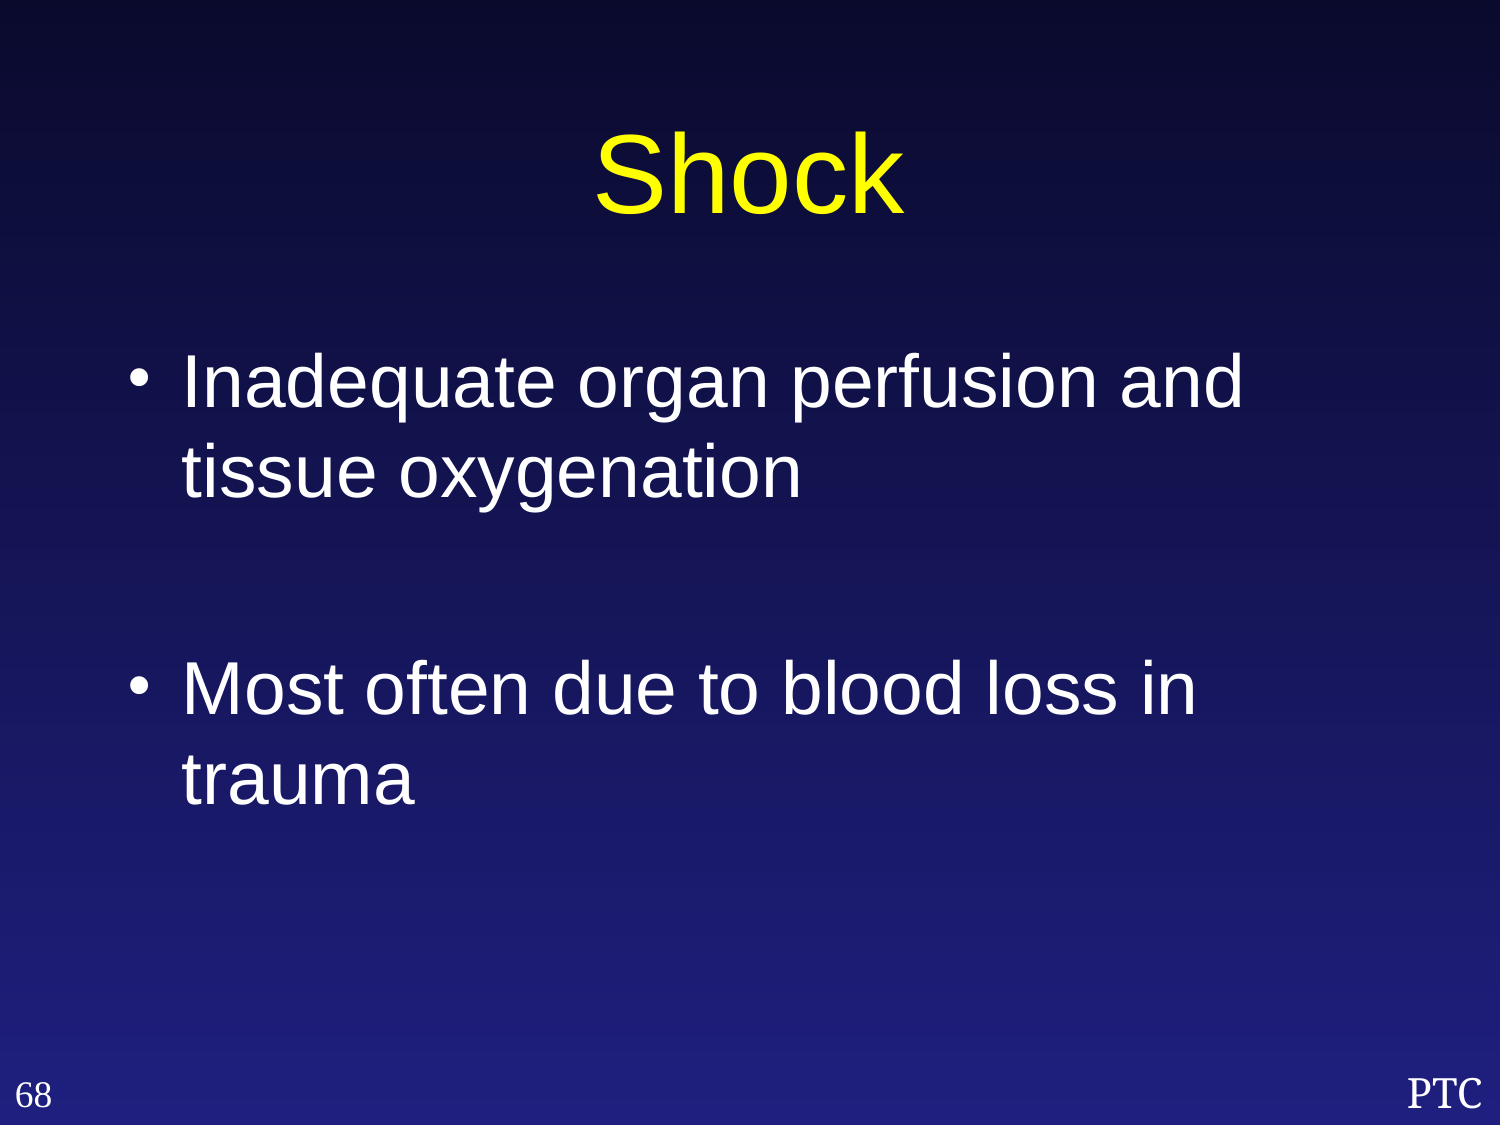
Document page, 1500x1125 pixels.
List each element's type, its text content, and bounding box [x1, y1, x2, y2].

text_box 68 [0, 1062, 68, 1123]
text_box Shock [111, 75, 1387, 263]
text_box Inadequate organ perfusion and tissue oxygenation Most often due to blood loss in trauma [111, 324, 1388, 1000]
